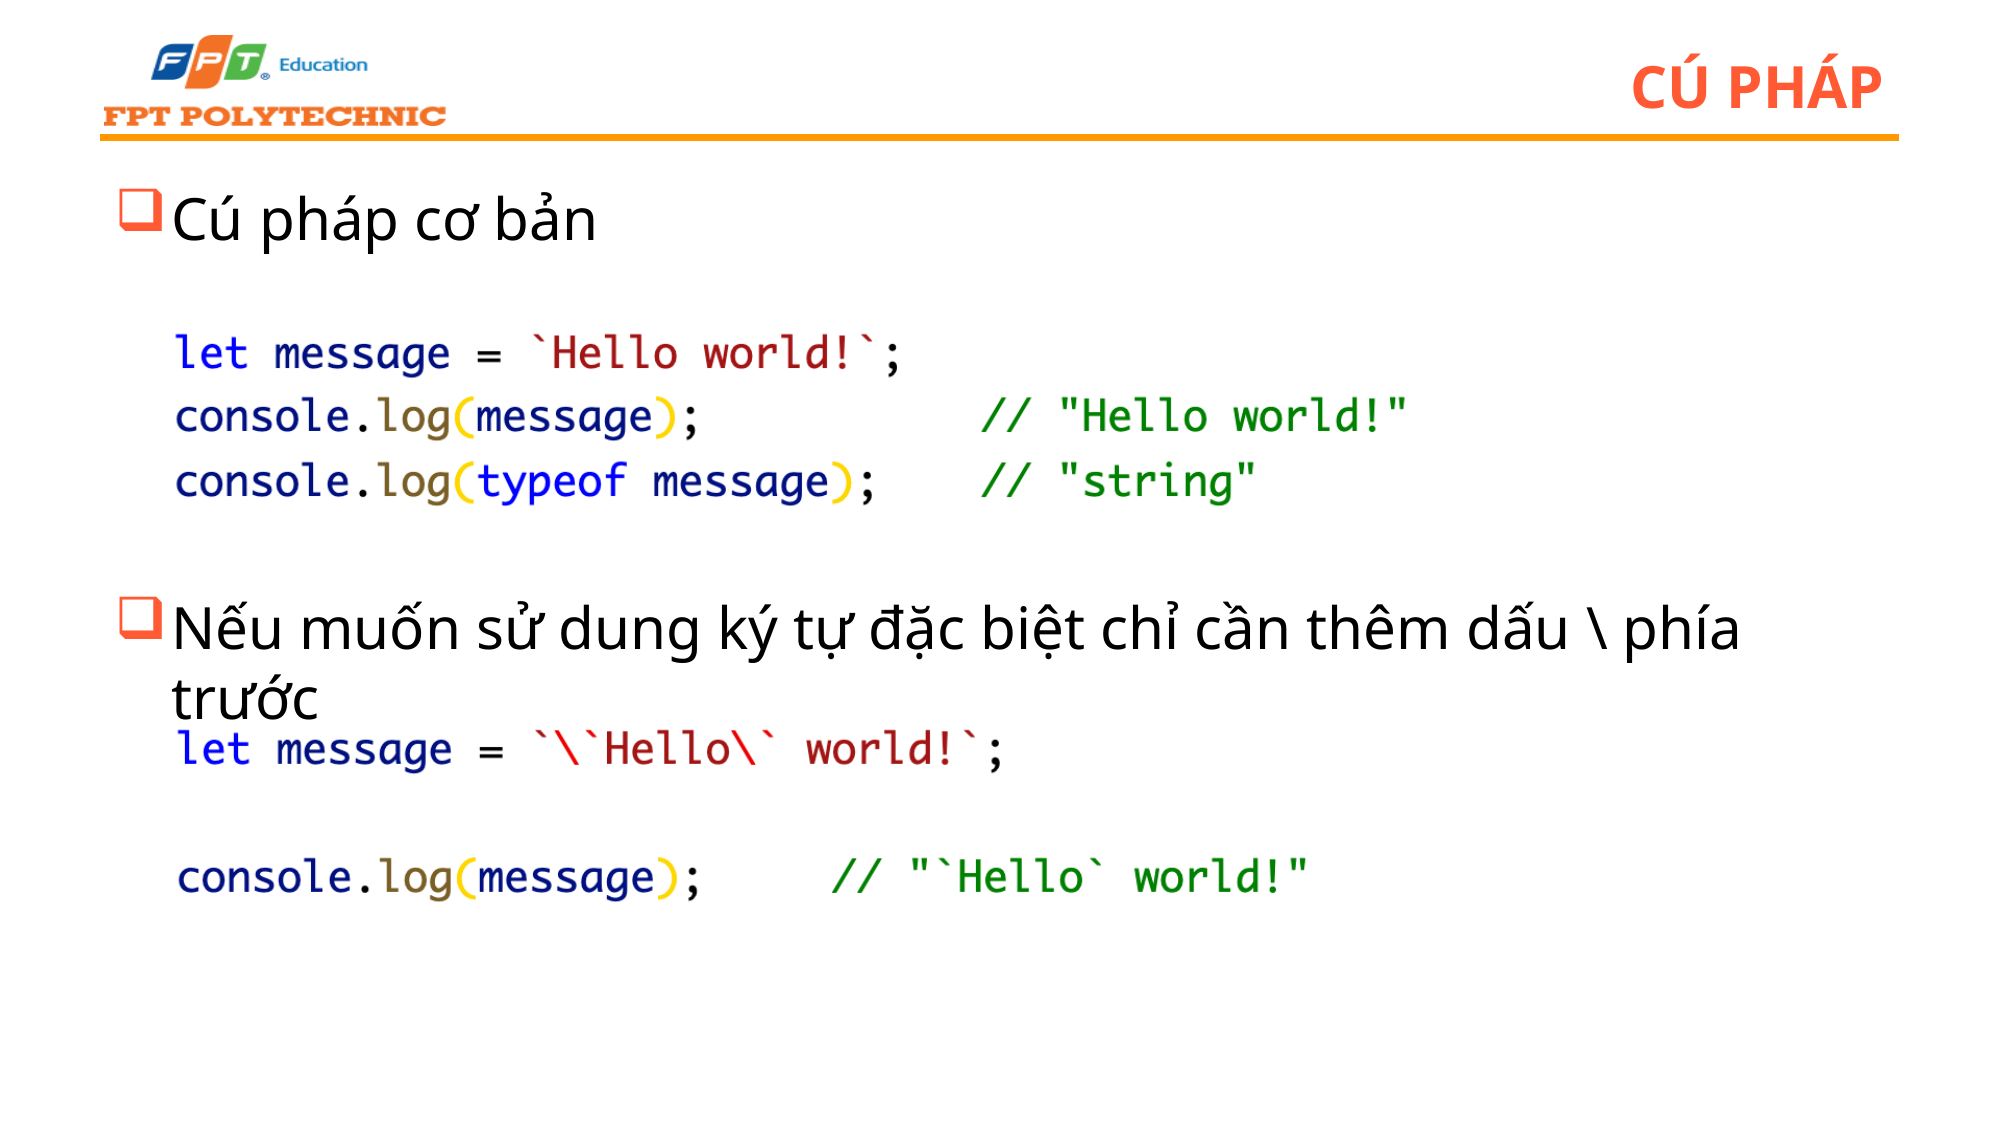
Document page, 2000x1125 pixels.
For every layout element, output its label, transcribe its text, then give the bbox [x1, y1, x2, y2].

title Cú pháp [449, 45, 1900, 125]
picture [161, 724, 1373, 915]
list Cú pháp cơ bản Nếu muốn sử dung ký tự đặc biệt chỉ cần thêm dấu \ phía trước [99, 174, 1900, 1038]
picture [164, 324, 1438, 538]
picture [104, 35, 450, 126]
